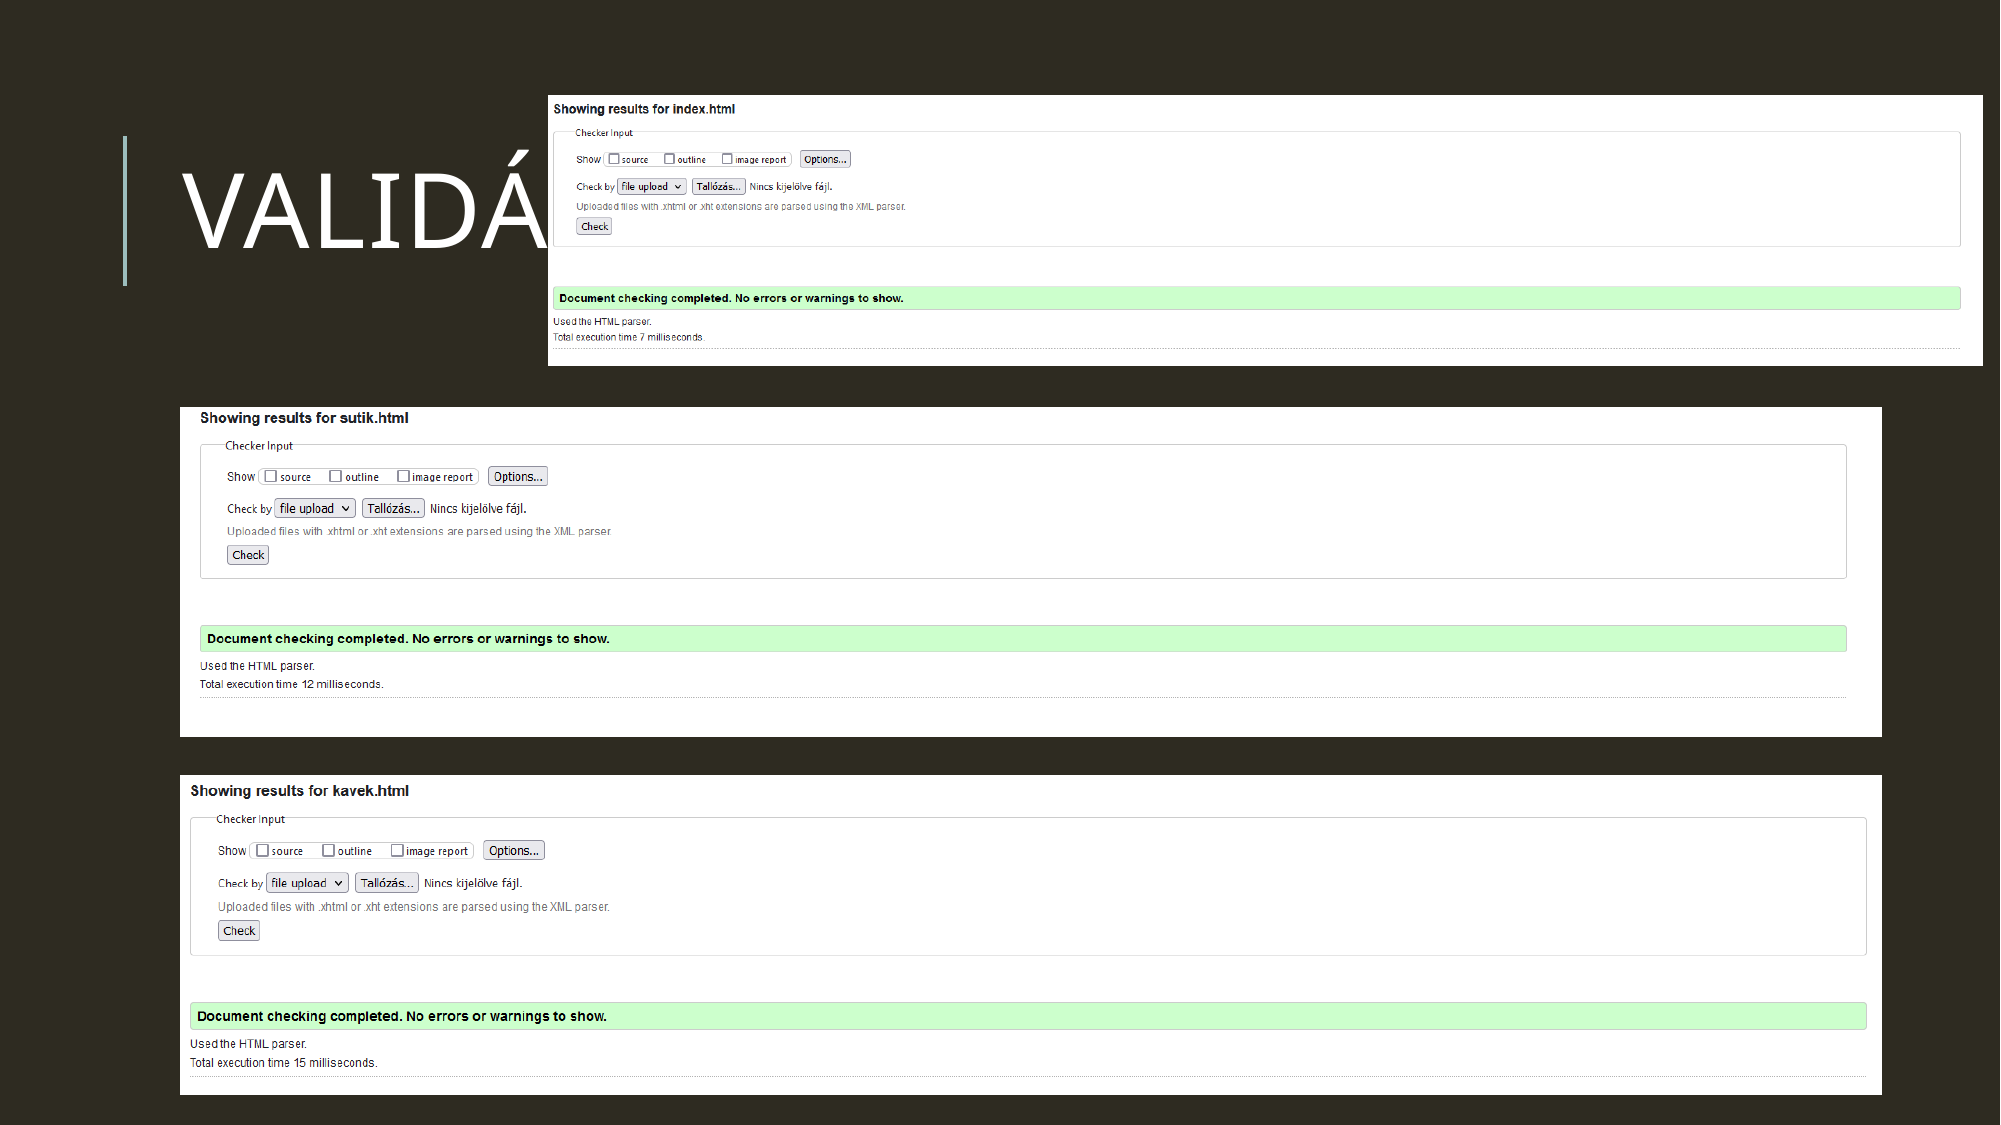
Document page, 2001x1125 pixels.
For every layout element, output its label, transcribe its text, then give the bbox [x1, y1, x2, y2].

title Validáció [168, 96, 543, 342]
picture [179, 775, 1883, 1095]
picture [548, 95, 1984, 367]
picture [179, 407, 1883, 738]
